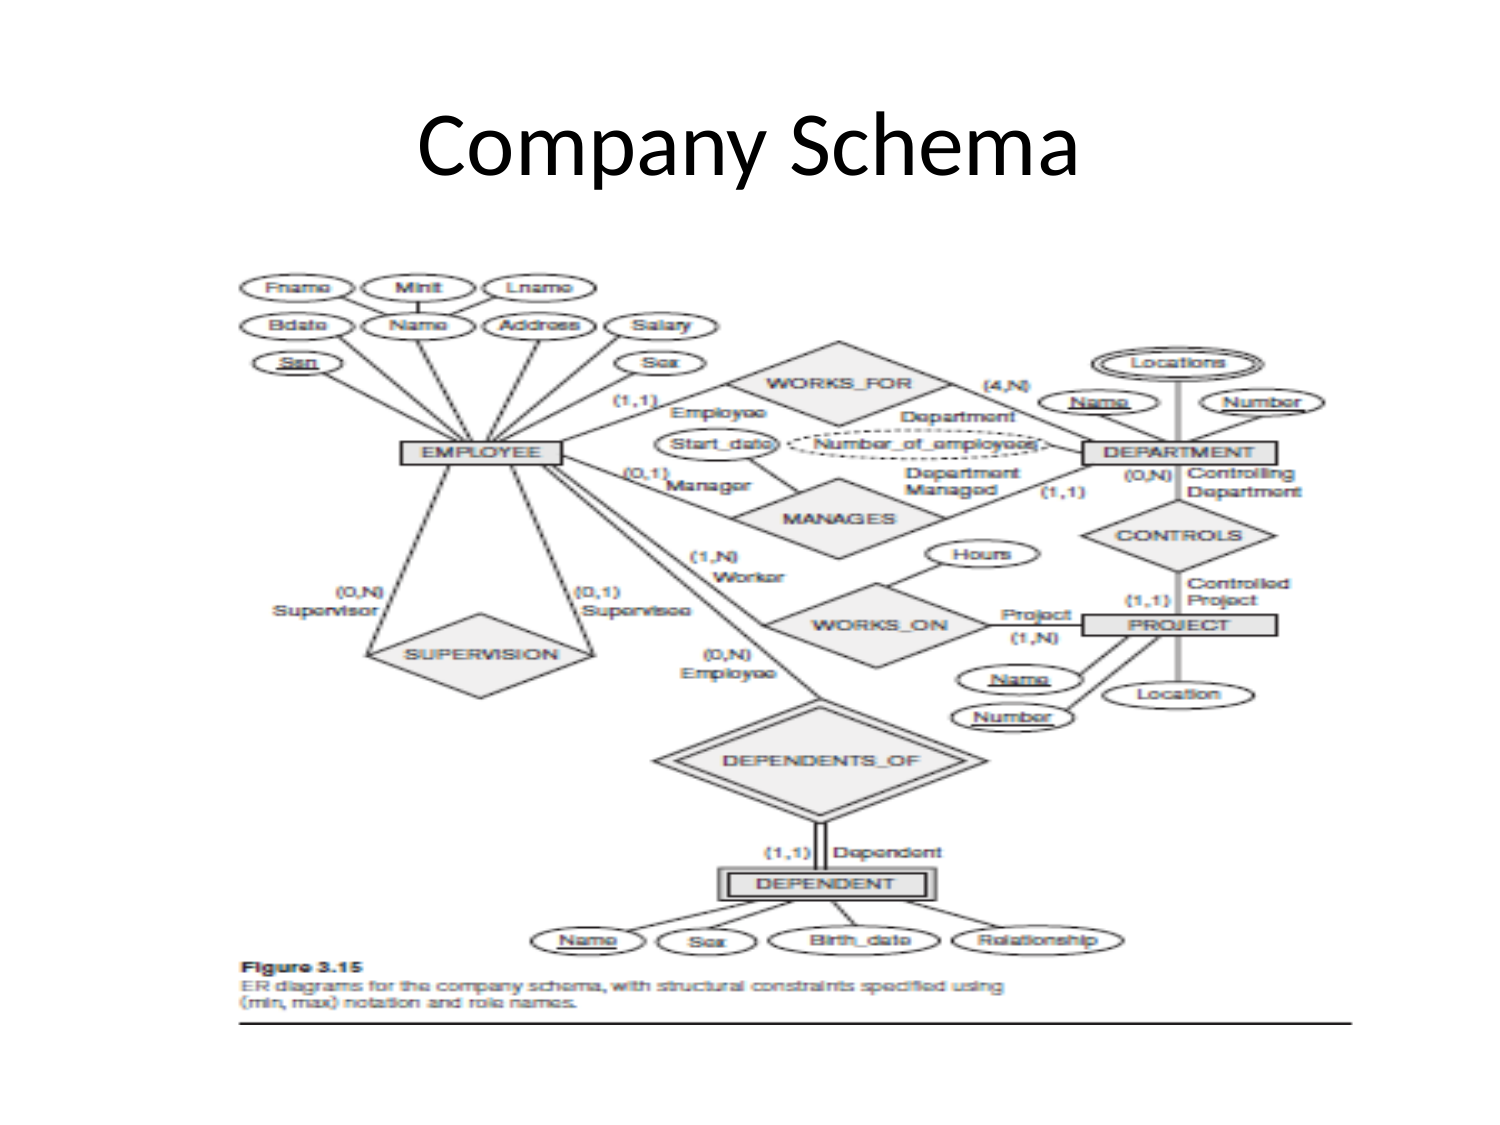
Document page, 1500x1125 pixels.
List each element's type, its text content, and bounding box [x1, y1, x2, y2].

title Company Schema [75, 45, 1425, 233]
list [187, 262, 1363, 1026]
